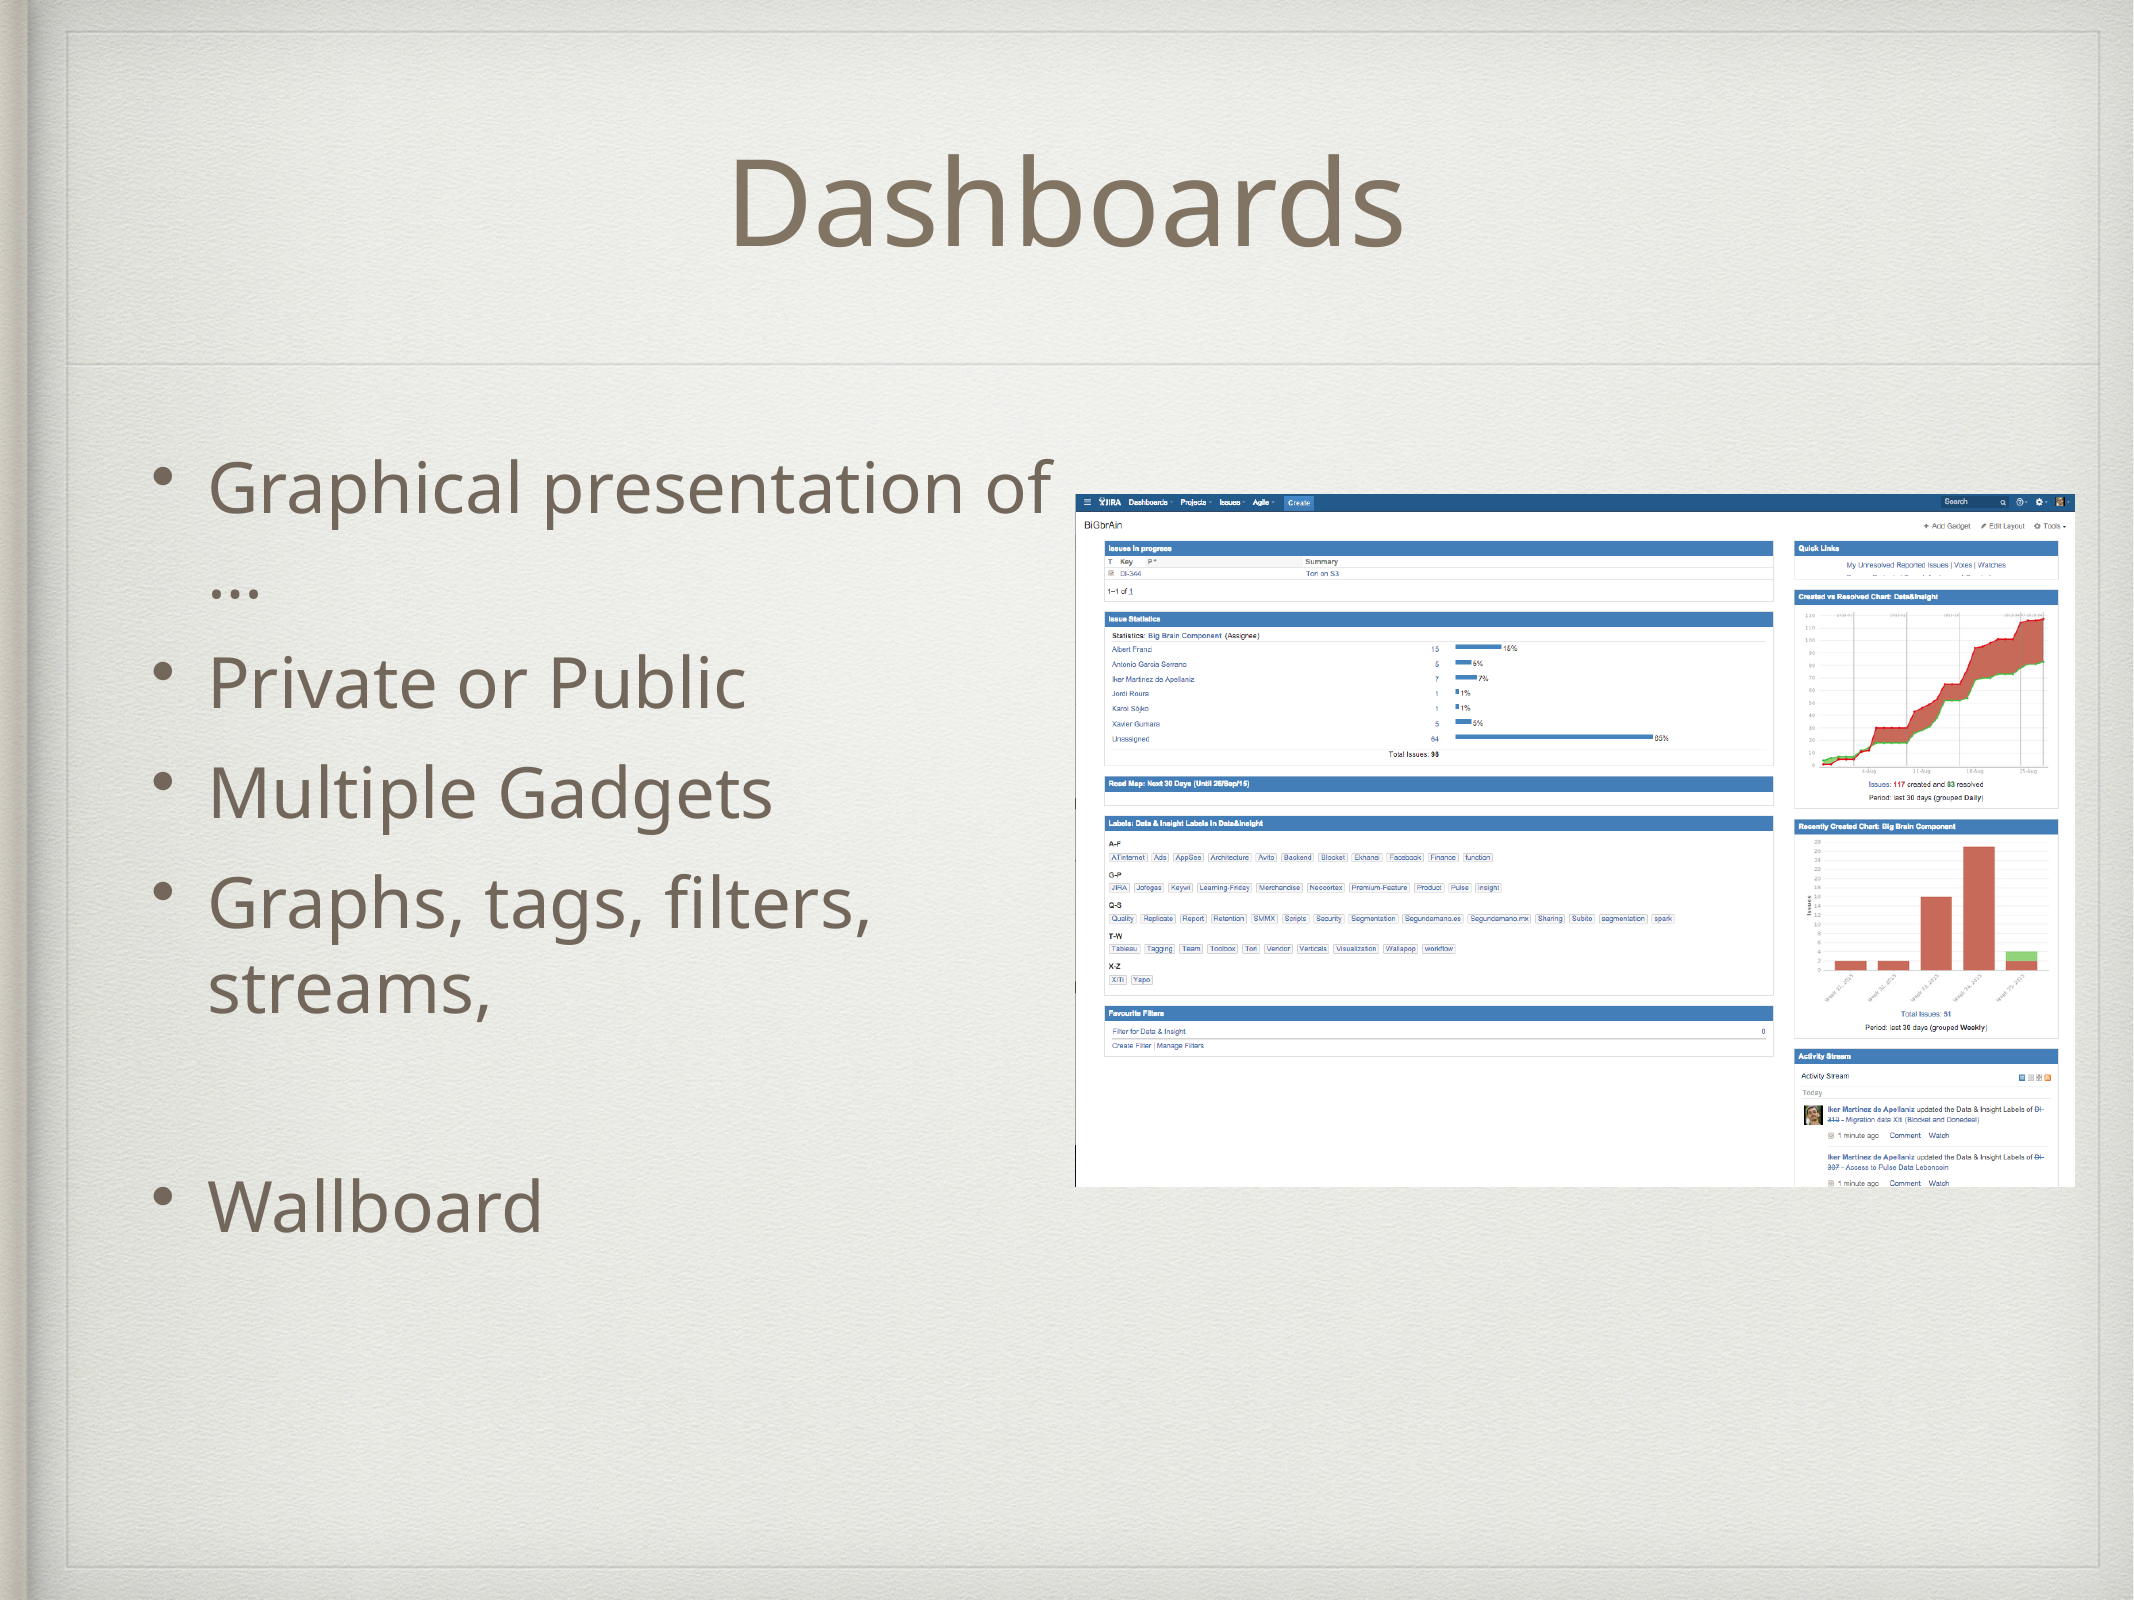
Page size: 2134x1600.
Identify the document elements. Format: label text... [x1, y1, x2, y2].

picture [0, 0, 2134, 1600]
list Graphical presentation of … Private or Public Multiple Gadgets Graphs, tags, filters, streams, Wallboard [150, 442, 1085, 1431]
title Dashboards [149, 51, 1984, 345]
